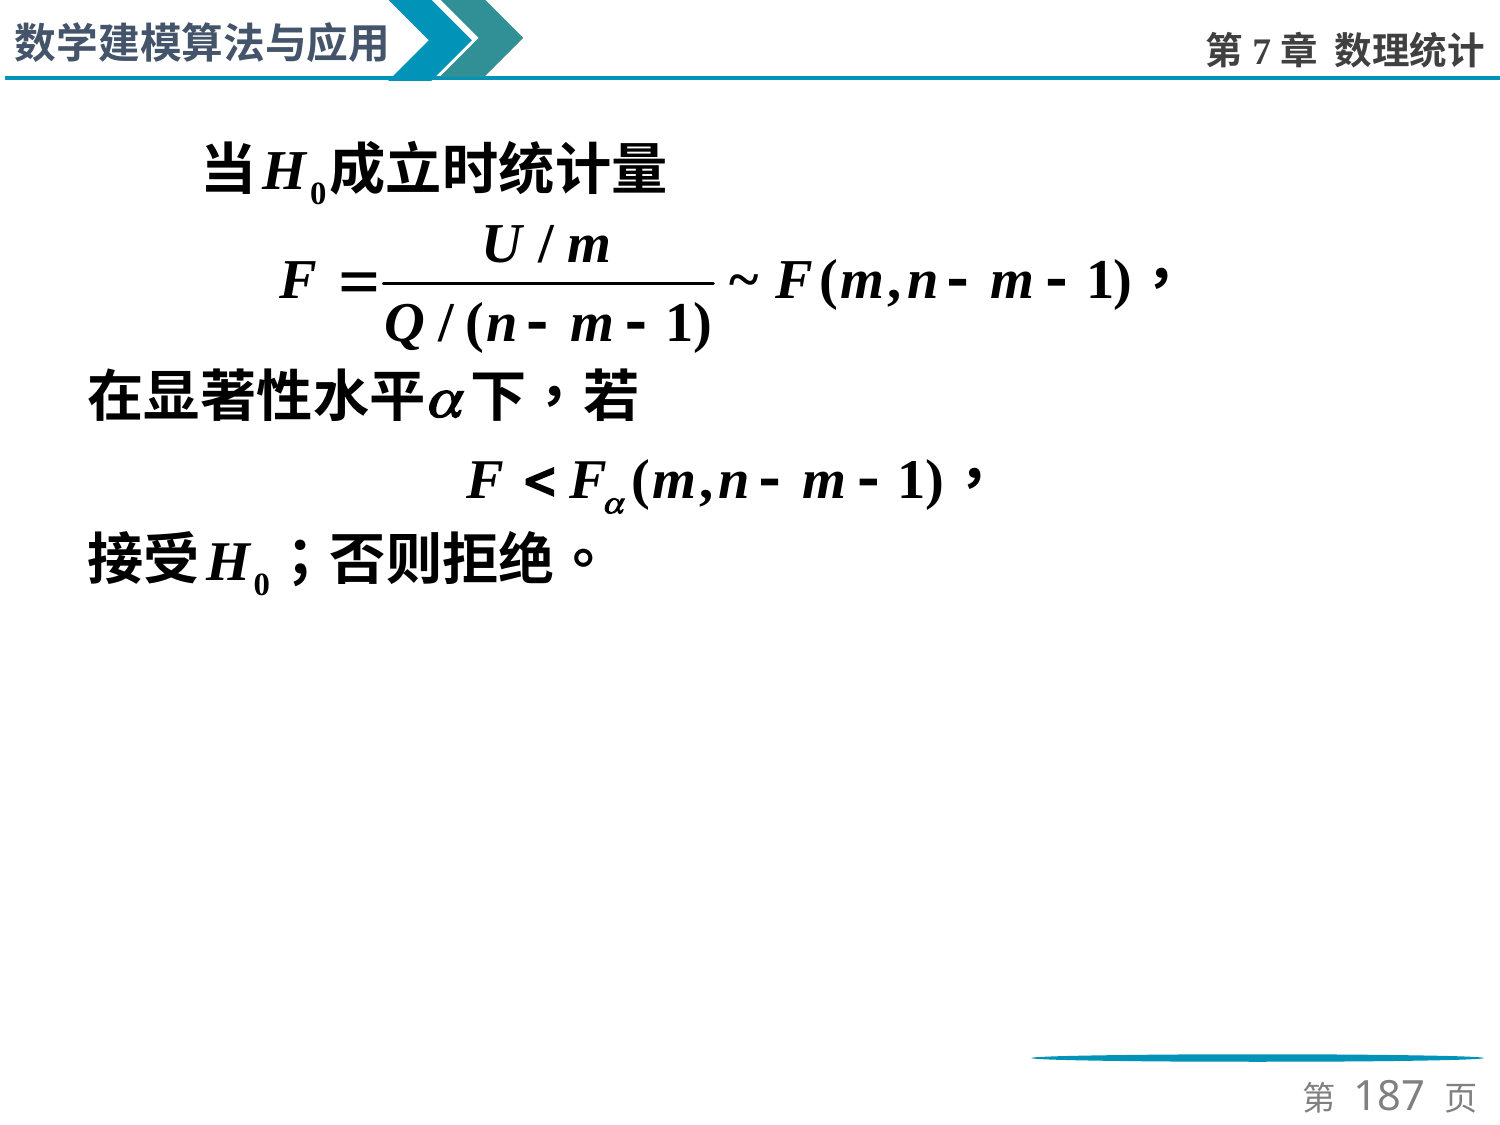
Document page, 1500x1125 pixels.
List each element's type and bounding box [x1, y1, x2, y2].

text_box [87, 132, 1377, 636]
